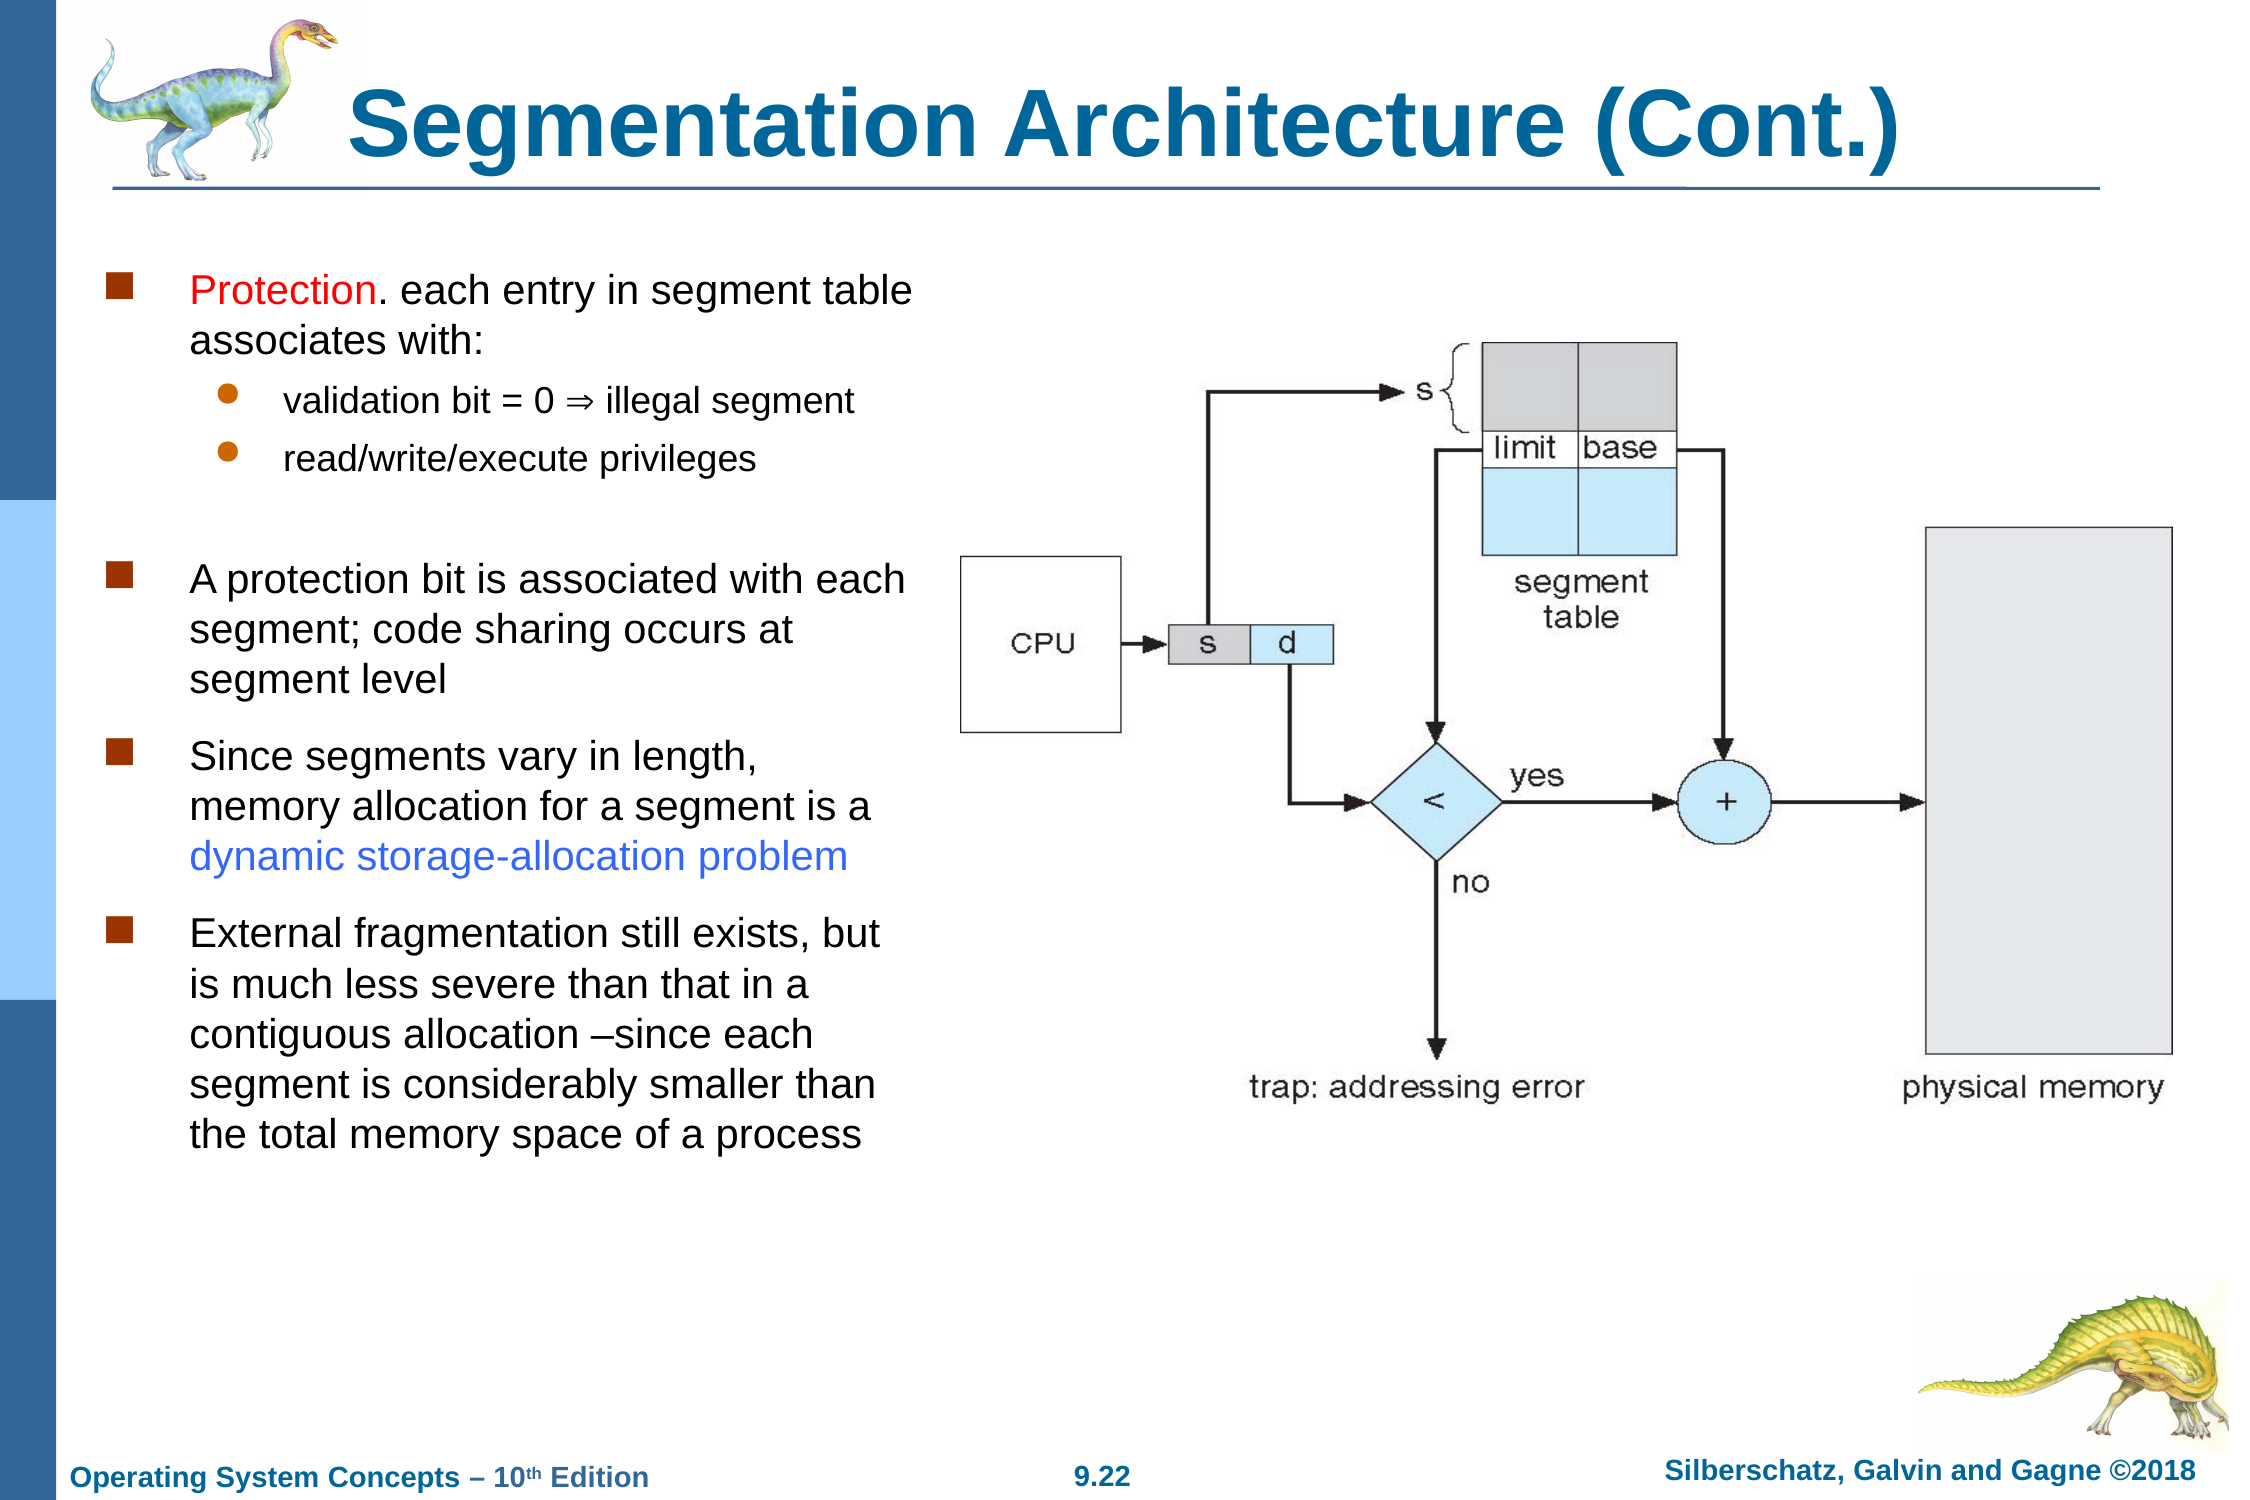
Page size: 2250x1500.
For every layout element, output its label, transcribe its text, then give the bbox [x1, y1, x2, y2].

title Segmentation Architecture (Cont.) [112, 60, 2138, 187]
picture [1913, 1279, 2229, 1453]
picture [70, 0, 365, 199]
list Protection. each entry in segment table associates with: validation bit = 0  illegal segment read/write/execute privileges A protection bit is associated with each segment; code sharing occurs at segment level Since segments vary in length, memory allocation for a segment is a dynamic storage-allocation problem External fragmentation still exists, but is much less severe than that in a contiguous allocation –since each segment is considerably smaller than the total memory space of a process [87, 252, 936, 1266]
picture [960, 342, 2173, 1109]
